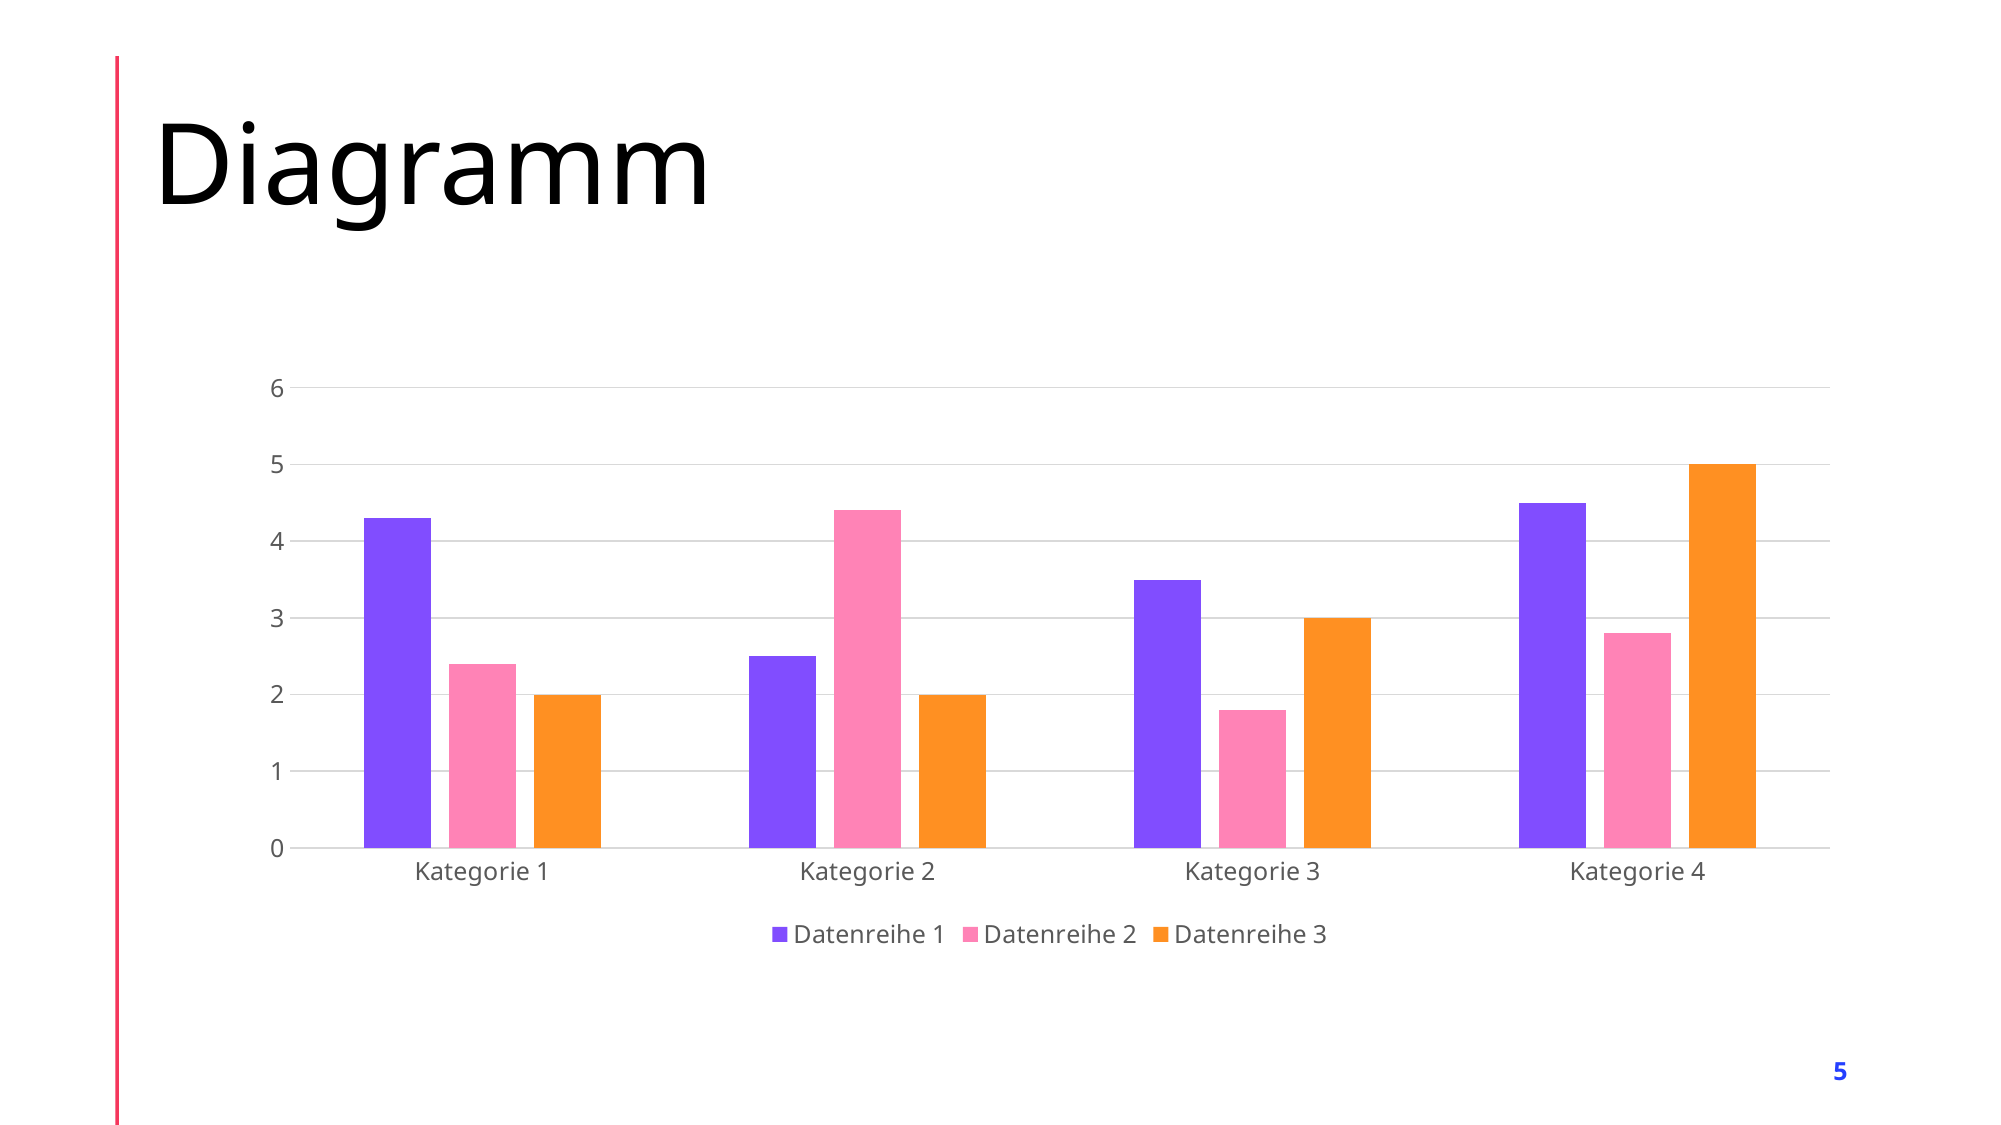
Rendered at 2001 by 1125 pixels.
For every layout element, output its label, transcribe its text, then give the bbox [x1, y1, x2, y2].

chart [237, 358, 1863, 958]
slide_number 5 [1412, 1042, 1863, 1103]
title Diagramm [137, 59, 1863, 278]
